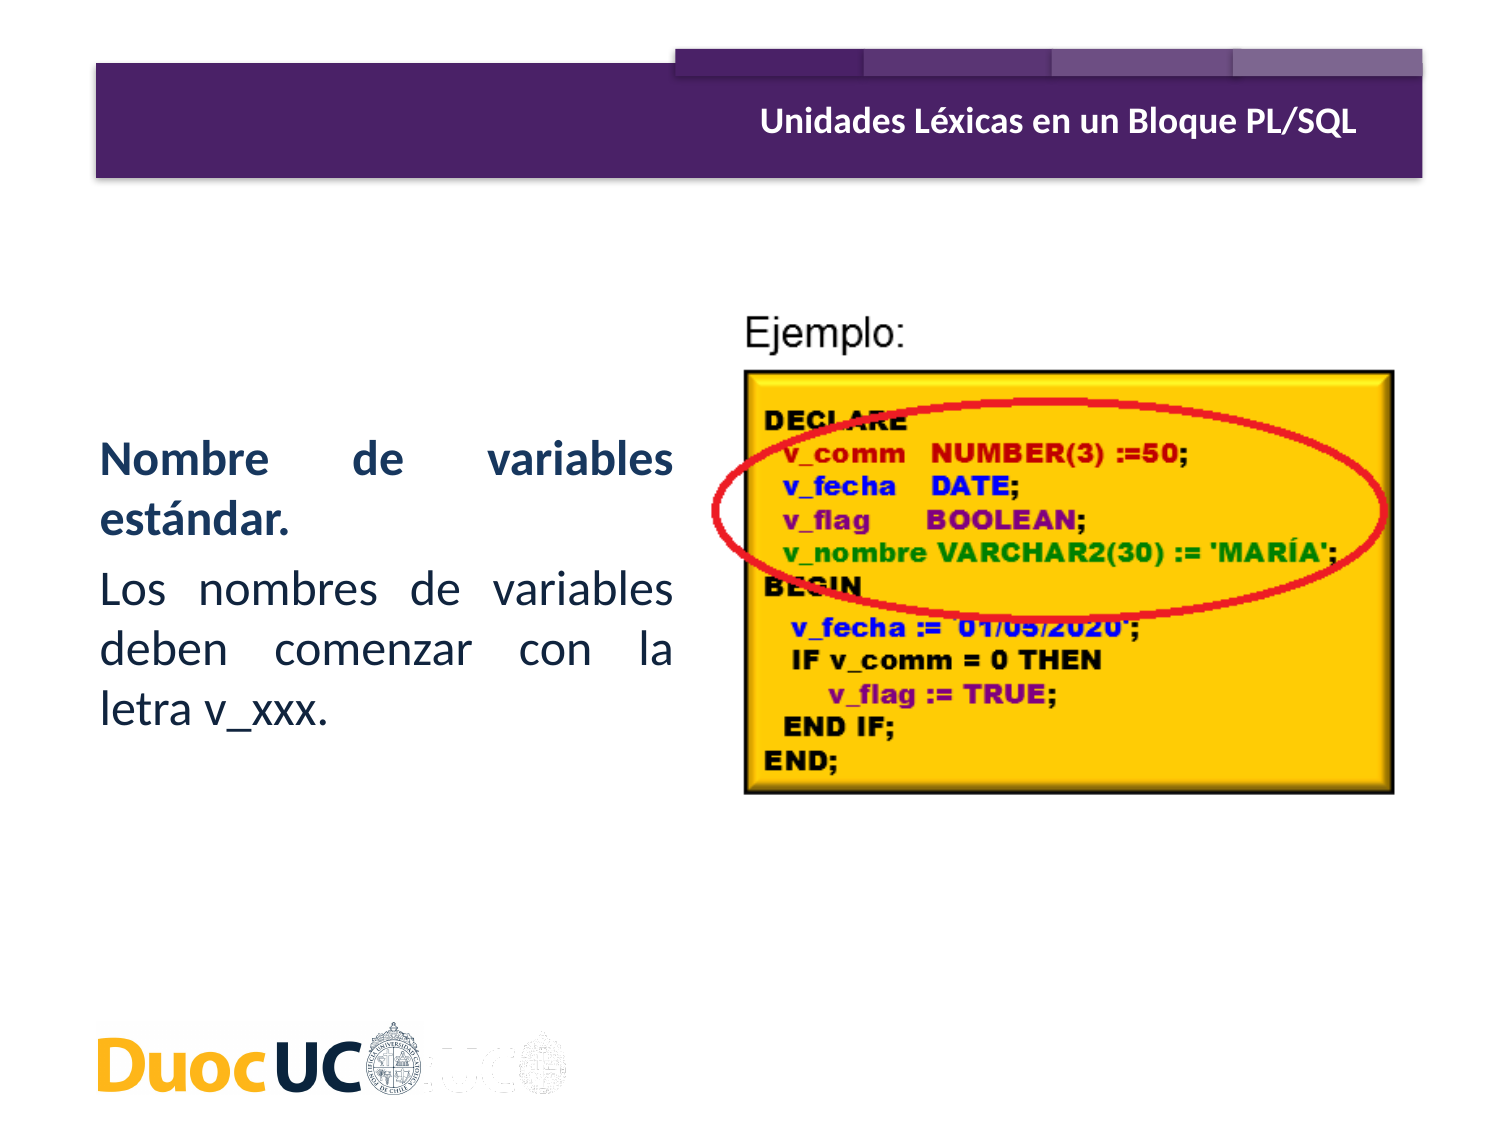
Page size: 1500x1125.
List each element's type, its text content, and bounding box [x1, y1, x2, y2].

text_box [688, 310, 1412, 808]
text_box Unidades Léxicas en un Bloque PL/SQL [595, 88, 1381, 149]
picture [96, 1021, 566, 1095]
list Nombre de variables estándar. Los nombres de variables deben comenzar con la letra v_xxx. [84, 417, 683, 726]
